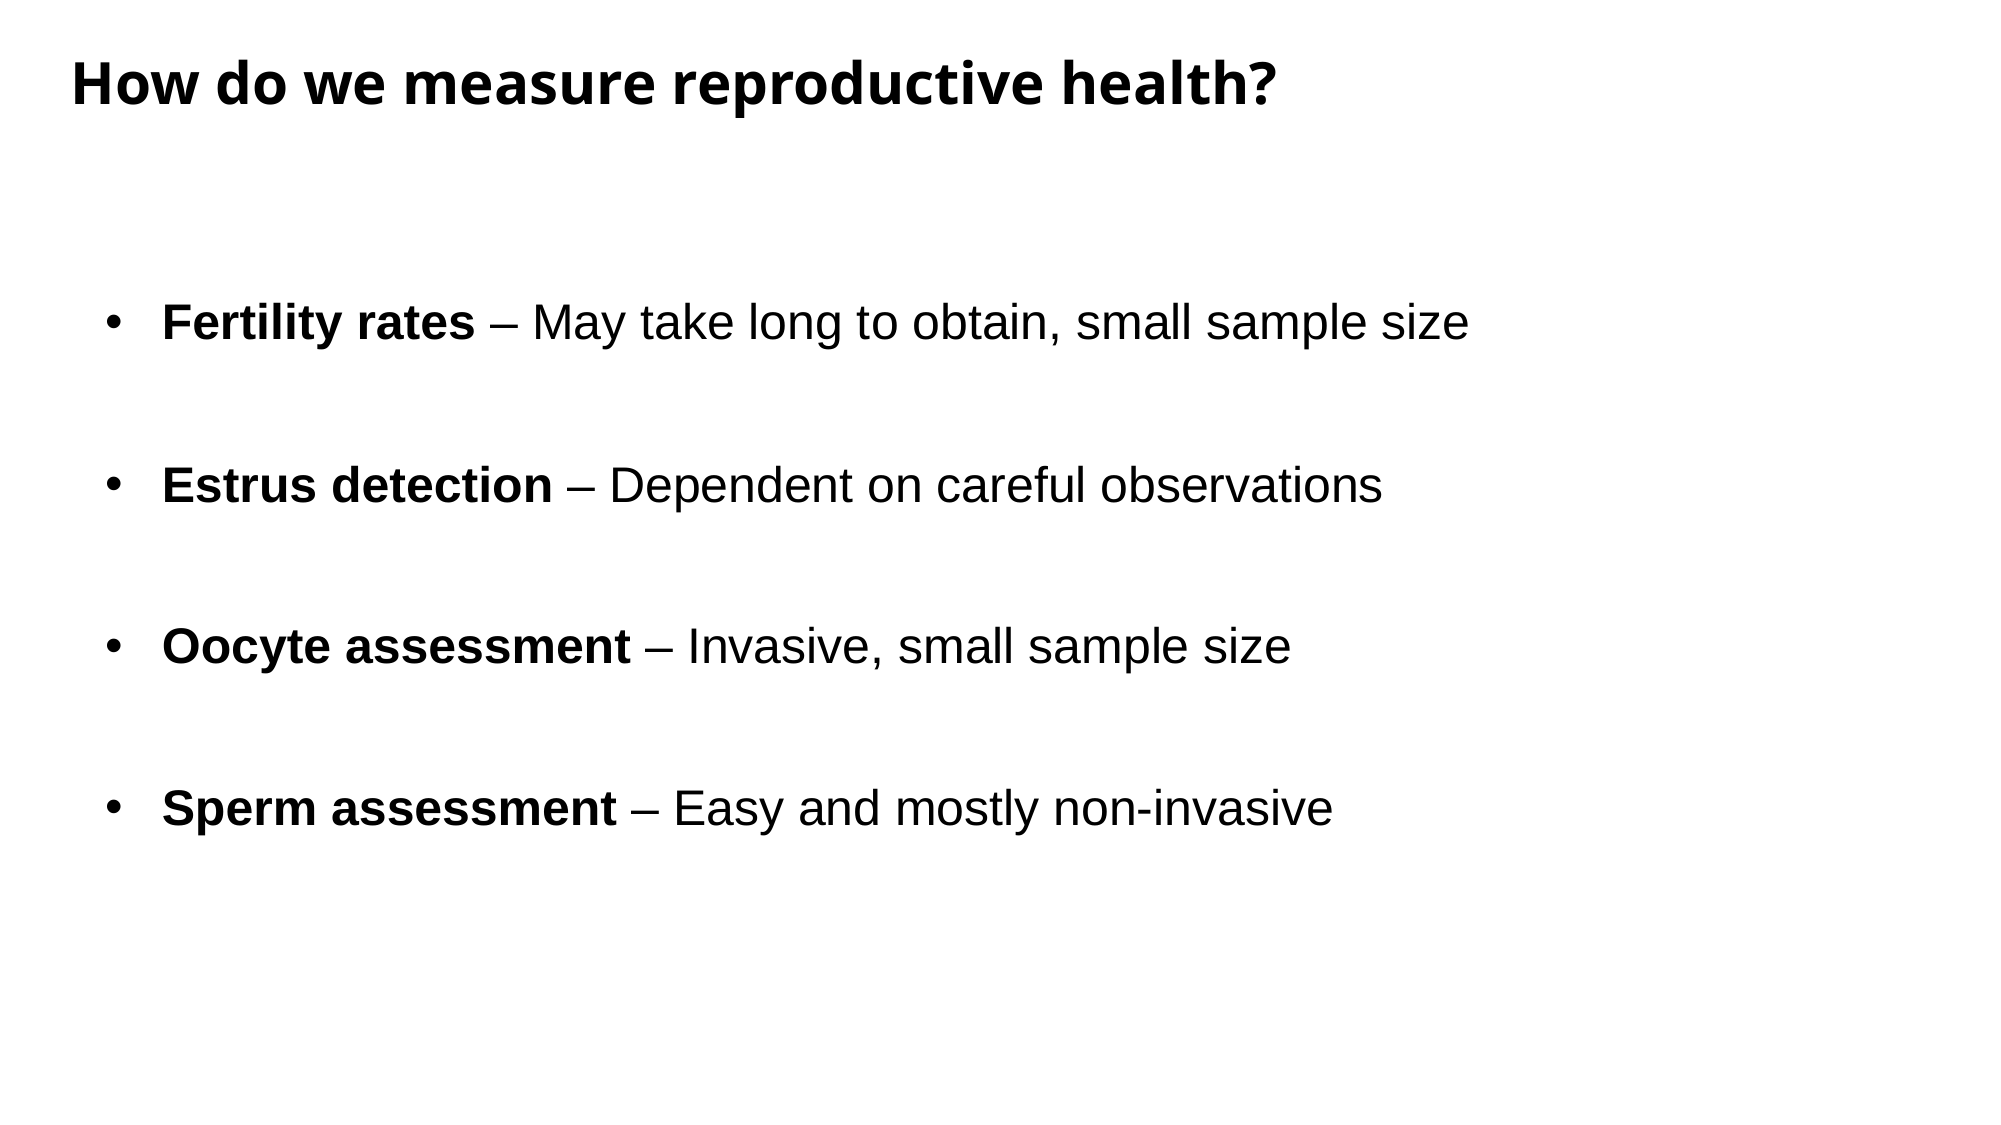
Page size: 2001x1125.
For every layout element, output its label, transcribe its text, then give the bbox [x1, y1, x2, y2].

text_box Fertility rates – May take long to obtain, small sample size Estrus detection – Dependent on careful observations Oocyte assessment – Invasive, small sample size Sperm assessment – Easy and mostly non-invasive [90, 229, 1910, 870]
text_box How do we measure reproductive health? [55, 46, 1459, 134]
